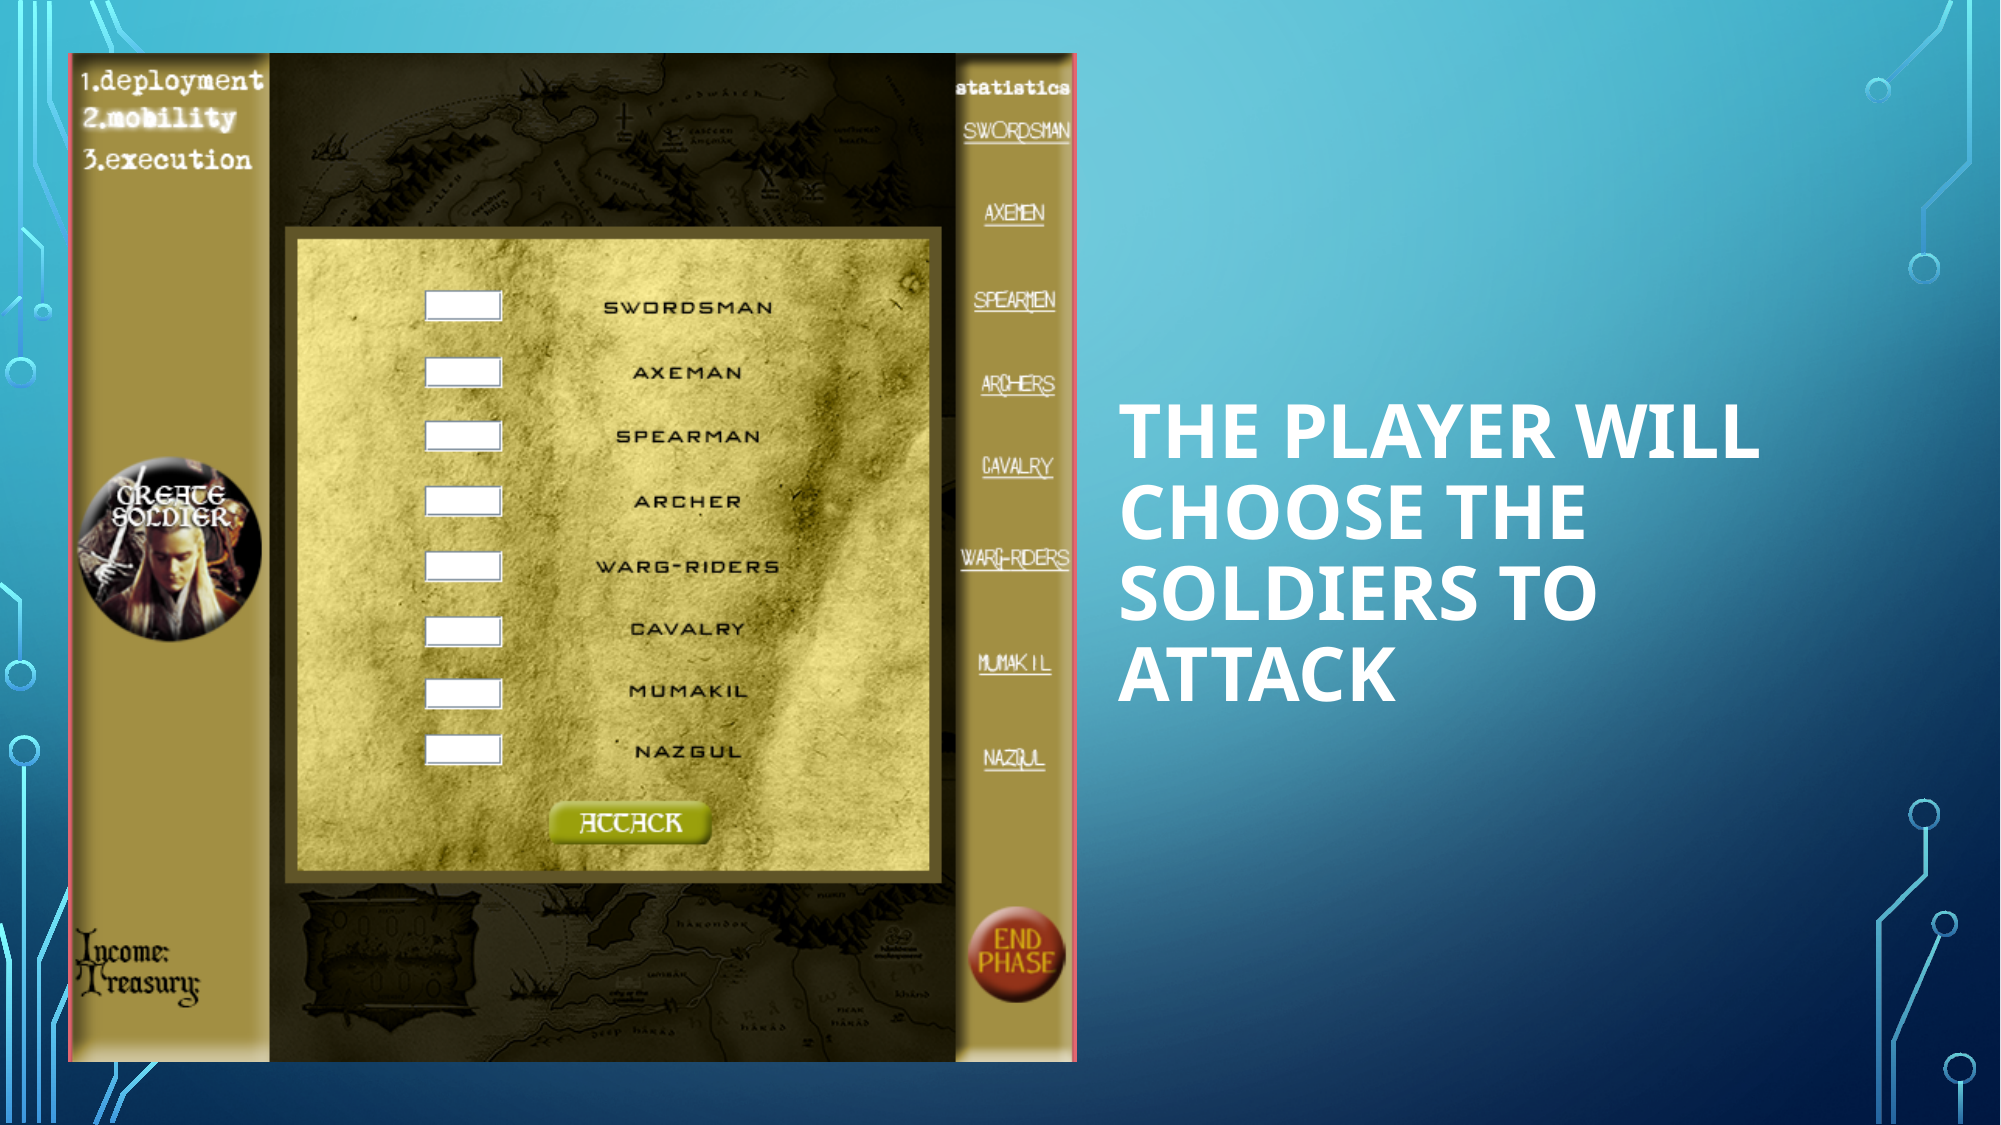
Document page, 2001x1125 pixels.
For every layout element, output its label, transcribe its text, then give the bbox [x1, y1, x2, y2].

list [68, 53, 1078, 1062]
title The player wıll choose the soldıers to attack [1103, 101, 1813, 1010]
